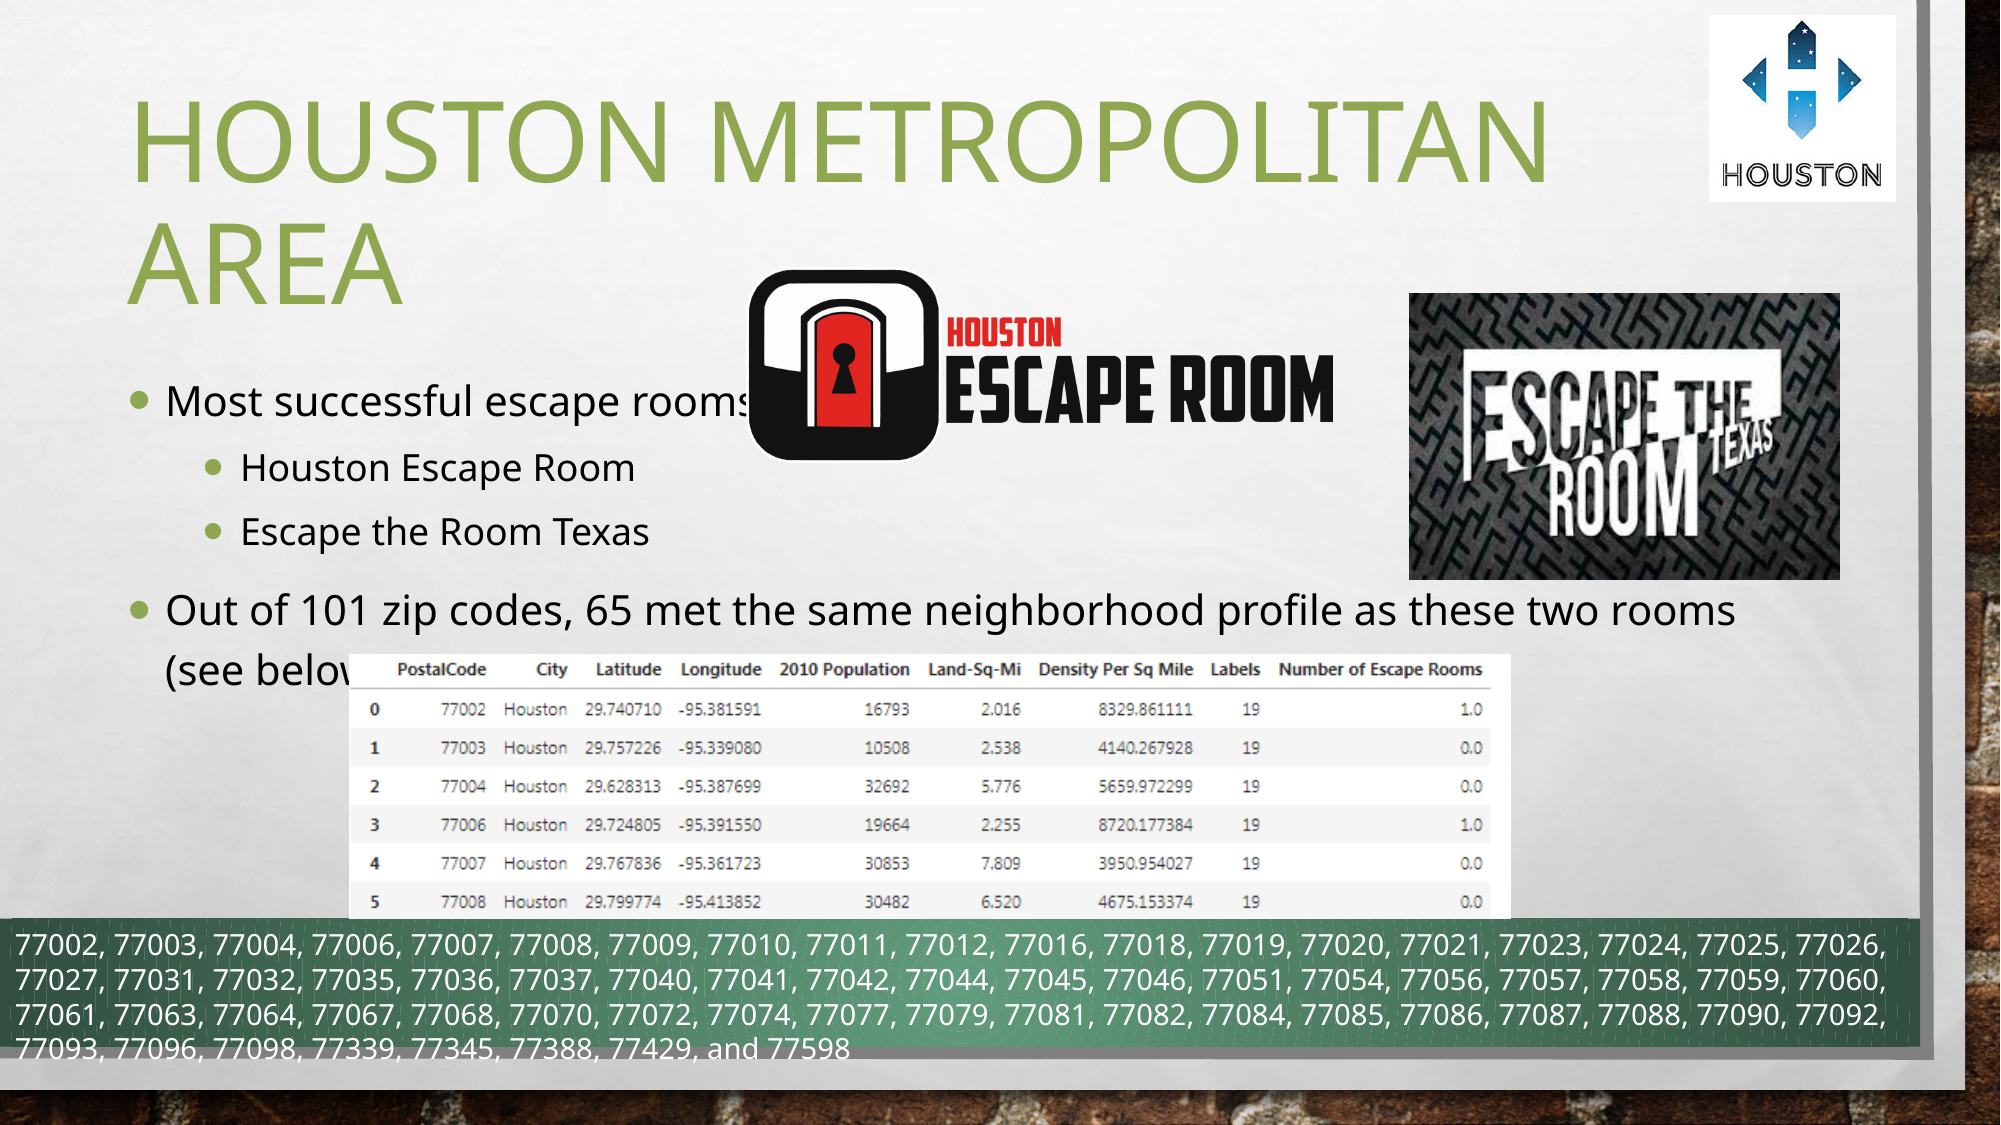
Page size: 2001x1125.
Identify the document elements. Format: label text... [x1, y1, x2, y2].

list Most successful escape rooms: Houston Escape Room Escape the Room Texas Out of 101 zip codes, 65 met the same neighborhood profile as these two rooms (see below) [112, 338, 1818, 882]
picture [0, 0, 2000, 1125]
title Houston Metropolitan Area [112, 112, 1818, 302]
picture [1409, 293, 1840, 580]
picture [1708, 15, 1896, 202]
picture [746, 267, 1333, 463]
picture [349, 654, 1511, 919]
text_box 77002, 77003, 77004, 77006, 77007, 77008, 77009, 77010, 77011, 77012, 77016, 77018, 77019, 77020, 77021, 77023, 77024, 77025, 77026, 77027, 77031, 77032, 77035, 77036, 77037, 77040, 77041, 77042, 77044, 77045, 77046, 77051, 77054, 77056, 77057, 77058, 77059, 77060, 77061, 77063, 77064, 77067, 77068, 77070, 77072, 77074, 77077, 77079, 77081, 77082, 77084, 77085, 77086, 77087, 77088, 77090, 77092, 77093, 77096, 77098, 77339, 77345, 77388, 77429, and 77598 [0, 918, 1919, 1074]
